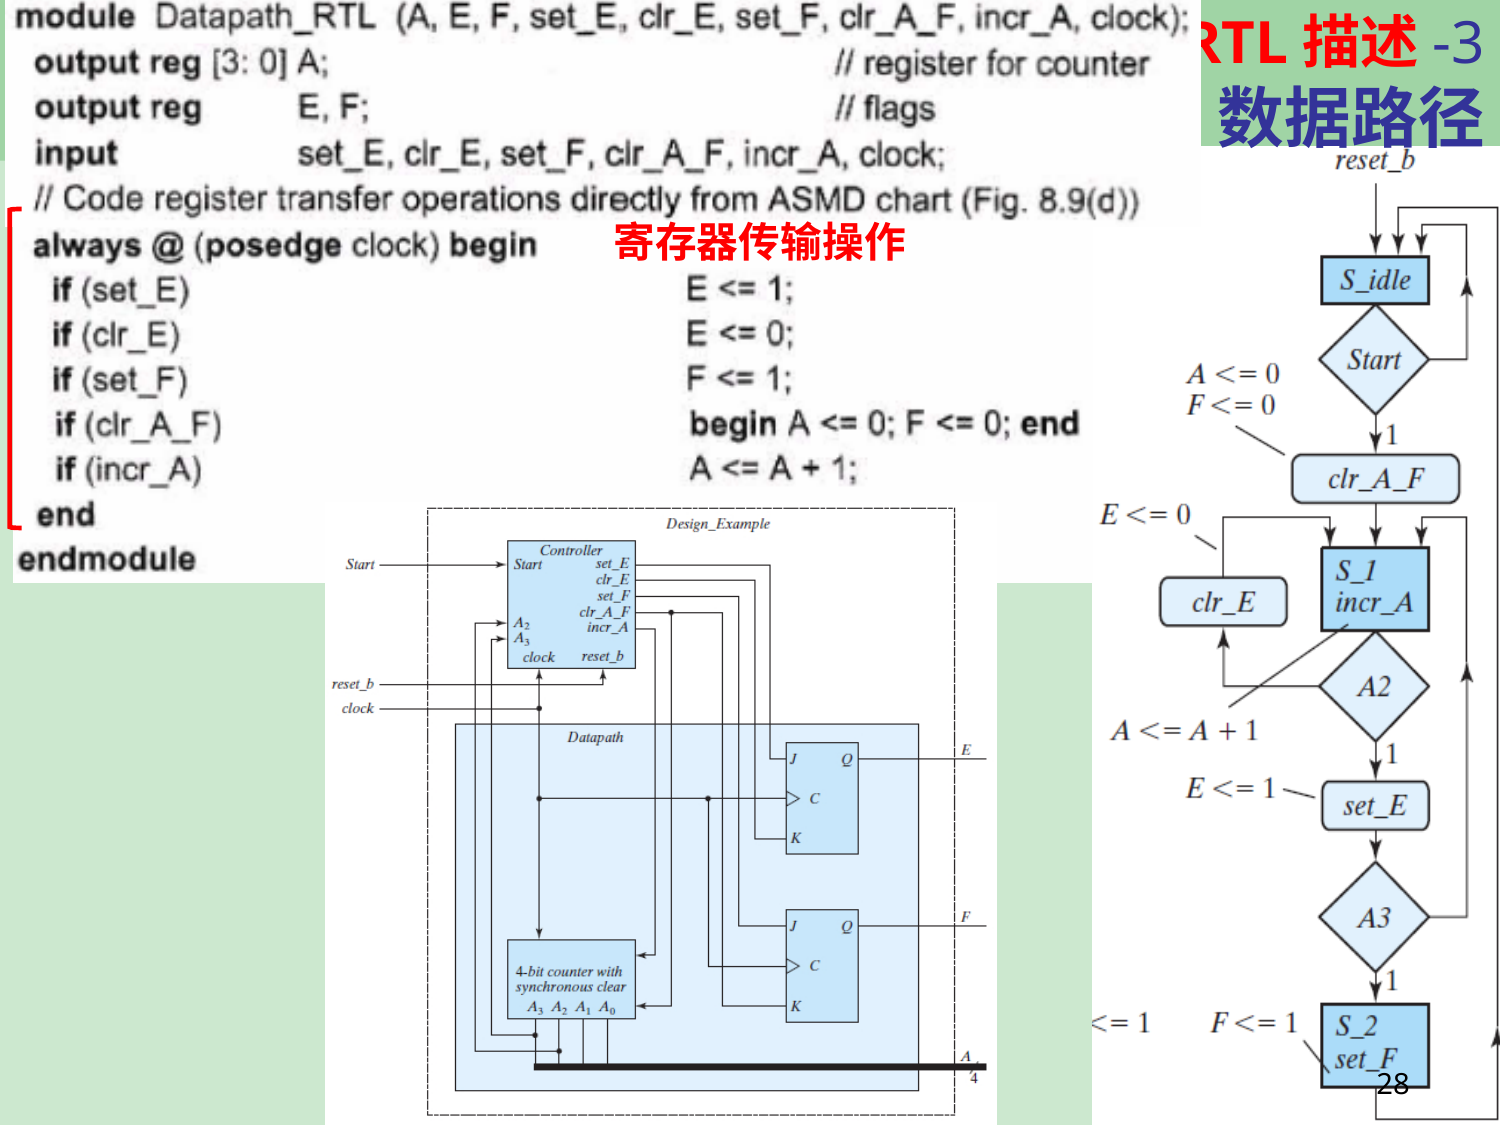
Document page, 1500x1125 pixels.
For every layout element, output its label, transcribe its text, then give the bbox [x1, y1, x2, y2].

picture [1092, 146, 1500, 1125]
title RTL描述-3 数据路径 [1205, 11, 1500, 145]
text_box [5, 0, 1201, 584]
picture [325, 502, 997, 1125]
